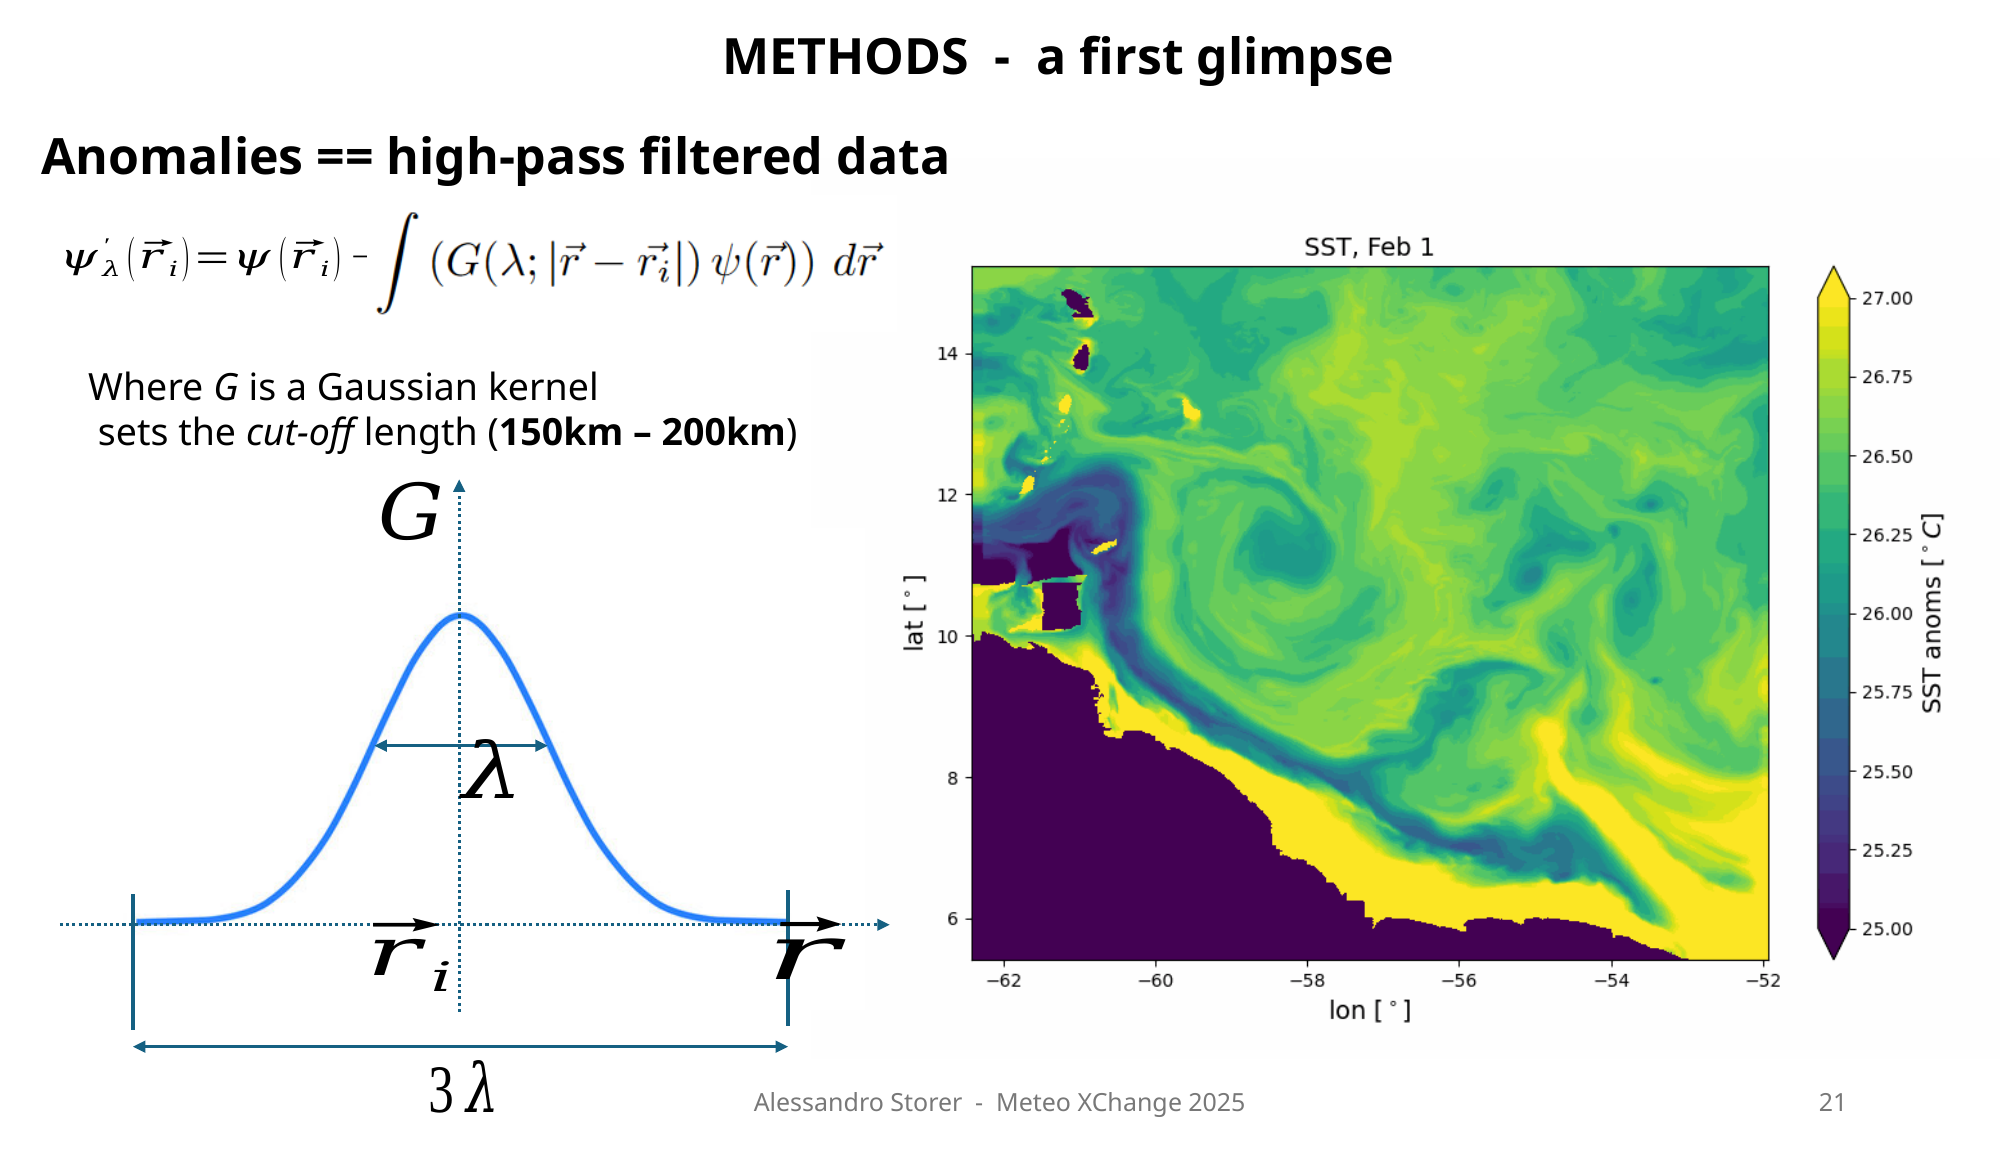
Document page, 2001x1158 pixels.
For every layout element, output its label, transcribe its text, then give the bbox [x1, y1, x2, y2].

text_box METHODS - a first glimpse [707, 16, 1413, 92]
footer Alessandro Storer - Meteo XChange 2025 [662, 1072, 1338, 1135]
picture [367, 158, 2000, 1059]
slide_number 21 [1412, 1072, 1863, 1135]
text_box Anomalies == high-pass filtered data [13, 116, 979, 192]
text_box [59, 478, 891, 1129]
